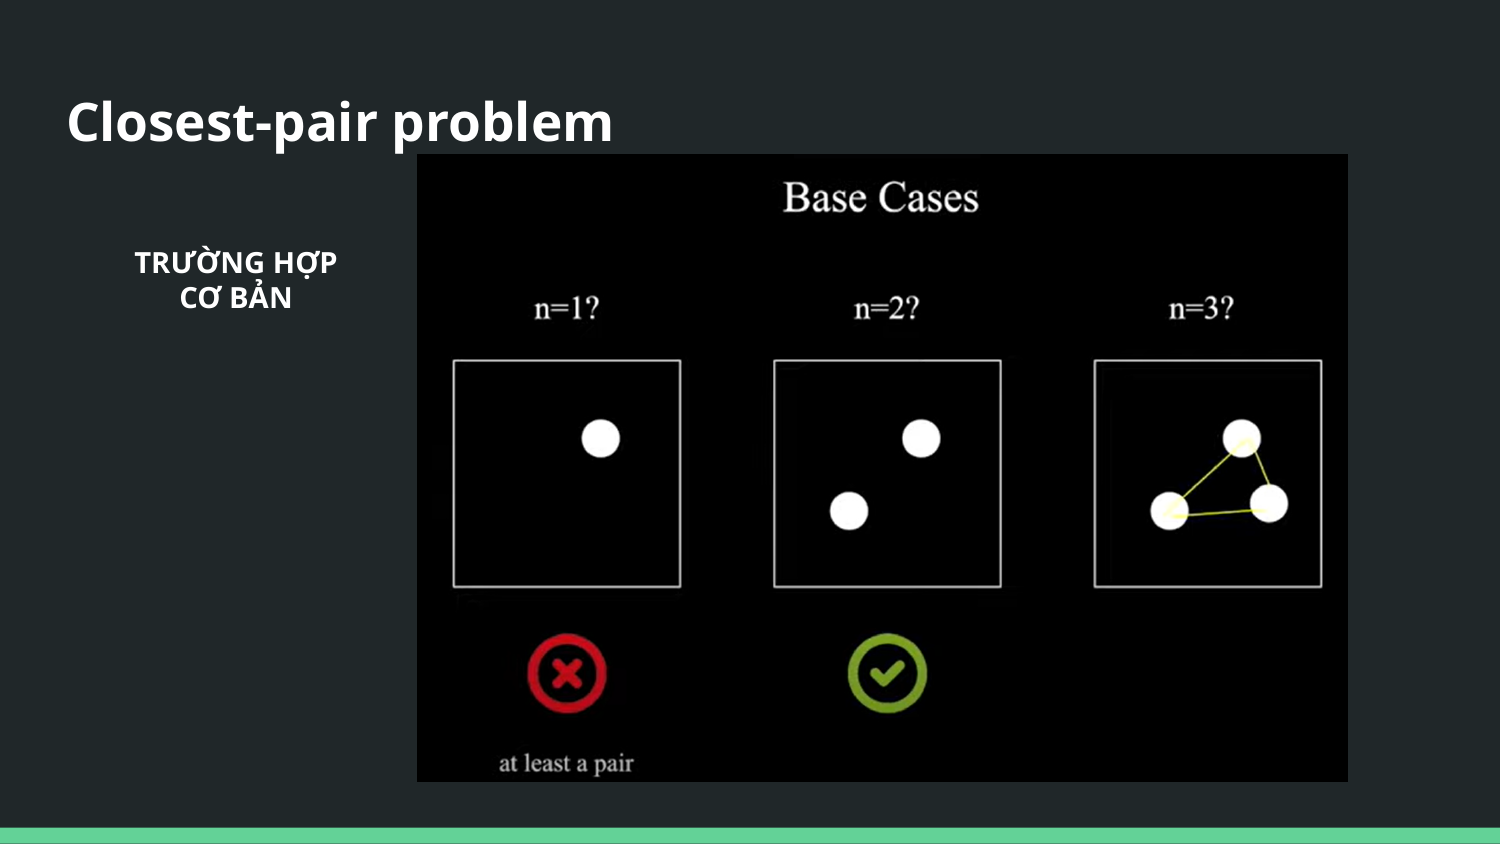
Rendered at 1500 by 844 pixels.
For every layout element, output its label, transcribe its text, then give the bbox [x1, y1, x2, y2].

picture [417, 154, 1348, 782]
title Closest-pair problem [51, 72, 1449, 167]
text_box TRƯỜNG HỢP CƠ BẢN [117, 229, 355, 330]
